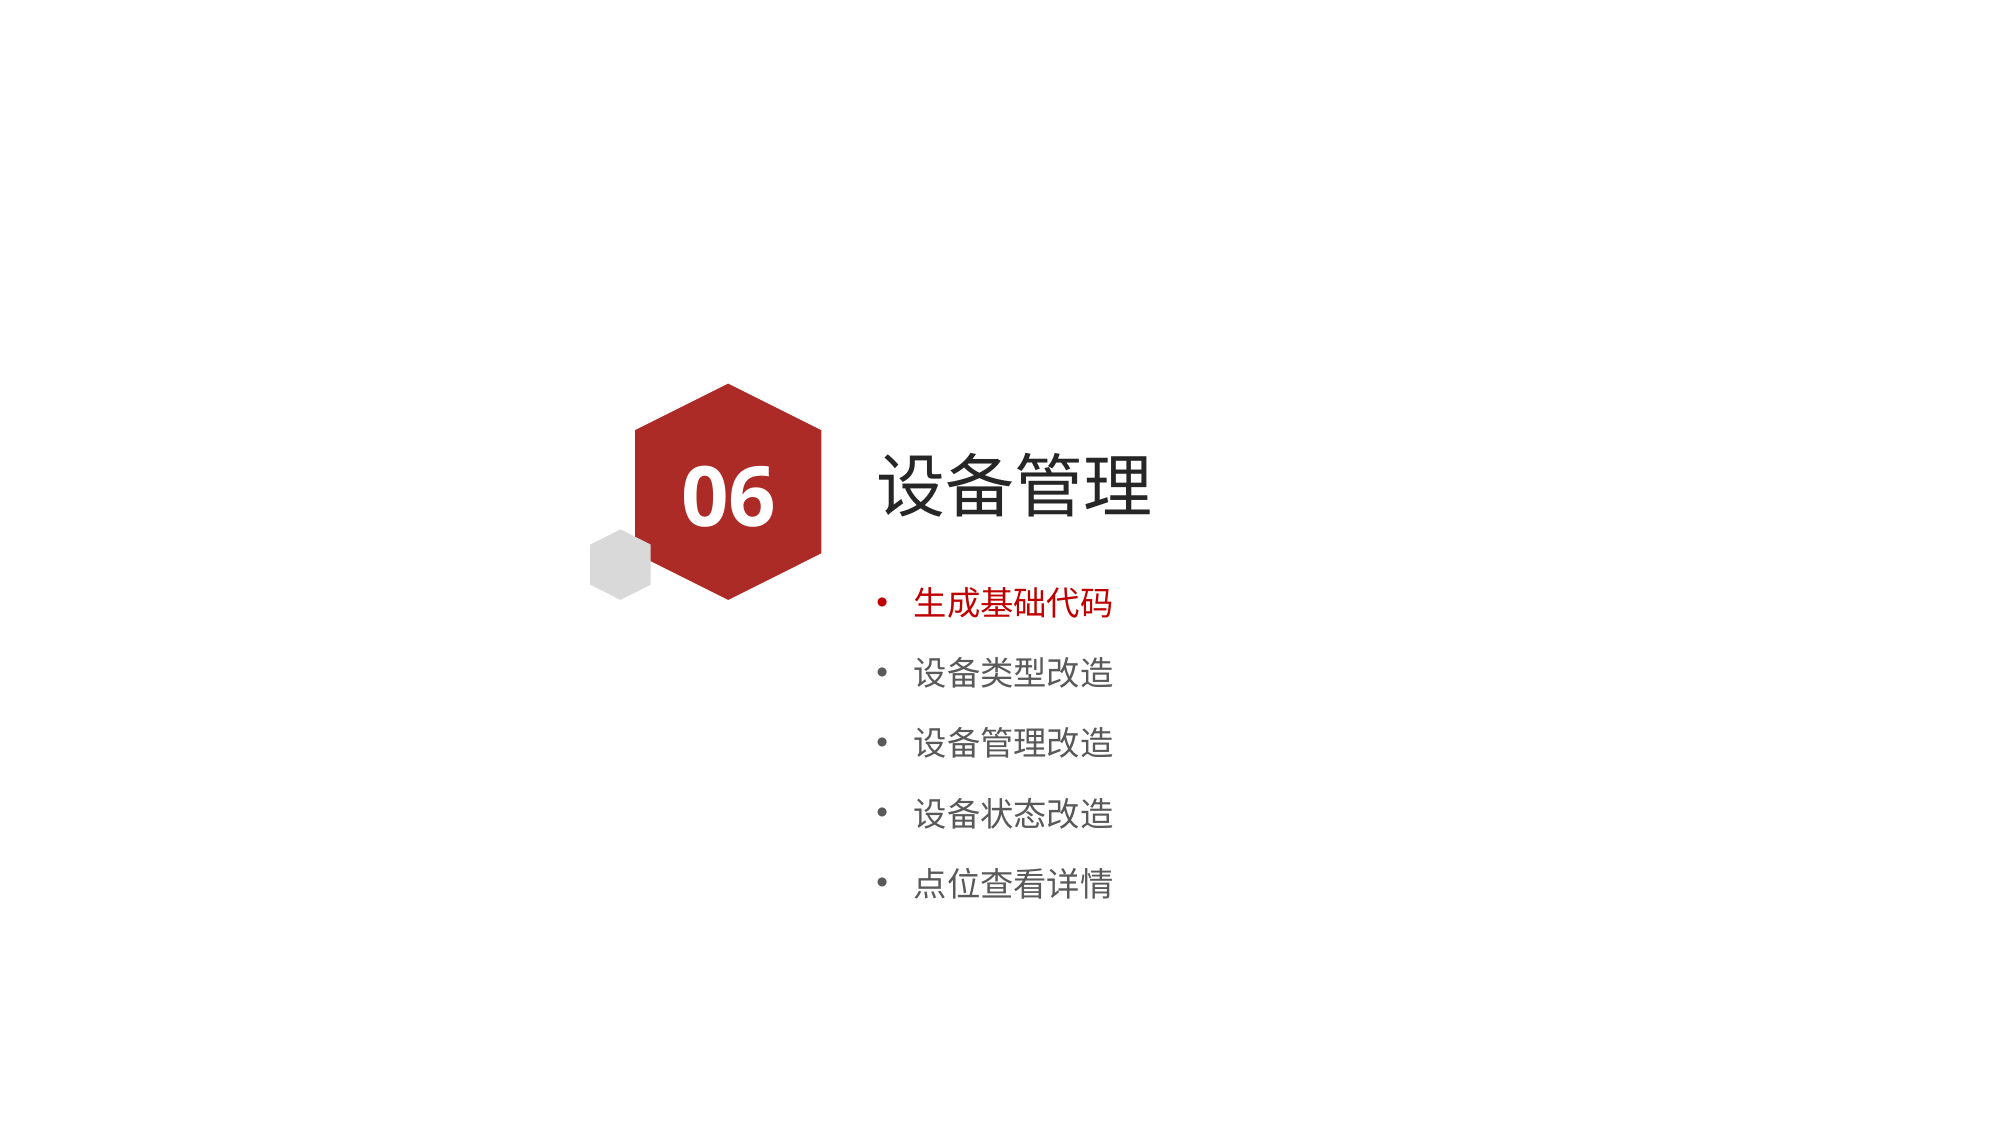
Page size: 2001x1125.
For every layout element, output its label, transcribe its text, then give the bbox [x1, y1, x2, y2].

text_box 生成基础代码 [861, 555, 1179, 630]
text_box 点位查看详情 [861, 835, 1129, 910]
title 设备管理 [861, 445, 1965, 535]
text_box 设备状态改造 [861, 765, 1129, 835]
text_box 设备管理改造 [861, 695, 1129, 765]
text_box 设备类型改造 [861, 625, 1129, 695]
list 06 [636, 404, 822, 594]
